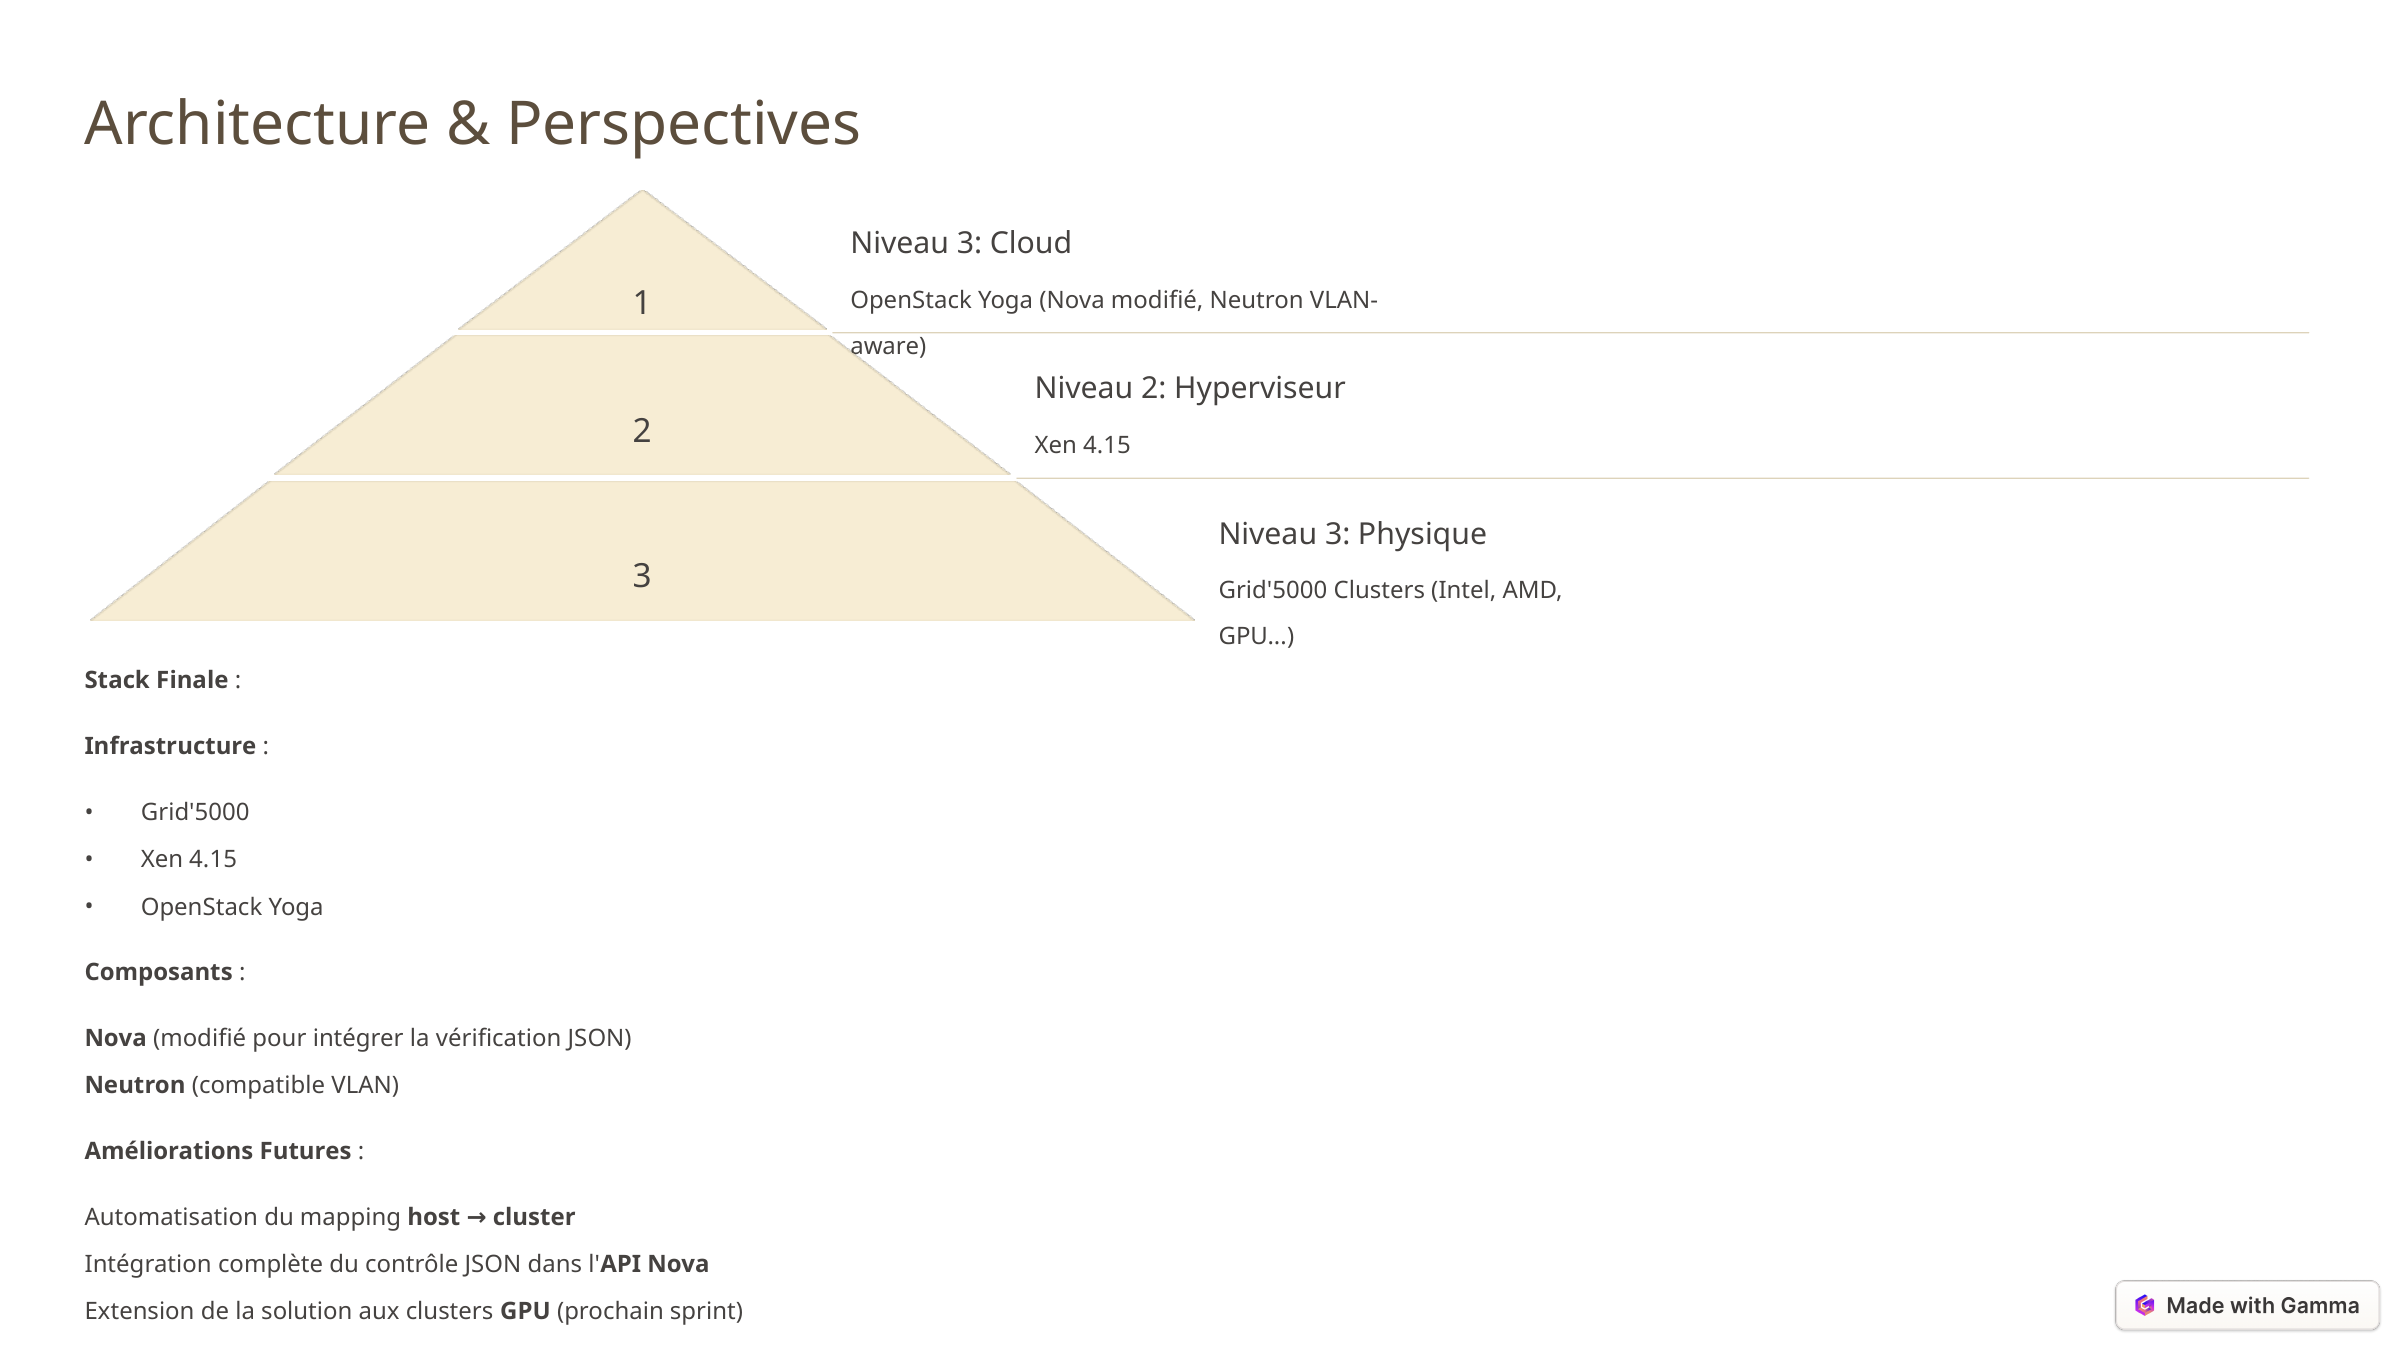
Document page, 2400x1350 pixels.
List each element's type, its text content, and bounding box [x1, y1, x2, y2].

text_box Grid'5000 Clusters (Intel, AMD, GPU...) [1218, 557, 1641, 597]
text_box Niveau 3: Cloud [850, 214, 1153, 253]
picture [2106, 1271, 2389, 1339]
text_box OpenStack Yoga (Nova modifié, Neutron VLAN-aware) [850, 266, 1453, 306]
text_box Infrastructure : [84, 713, 2316, 753]
text_box Nova (modifié pour intégrer la vérification JSON) [84, 1005, 2316, 1045]
picture [273, 335, 1011, 476]
text_box Grid'5000 [84, 779, 2316, 819]
text_box Xen 4.15 [1034, 412, 1382, 451]
text_box Améliorations Futures : [84, 1118, 2316, 1158]
text_box Intégration complète du contrôle JSON dans l'API Nova [84, 1231, 2316, 1271]
text_box Automatisation du mapping host → cluster [84, 1184, 2316, 1223]
text_box Stack Finale : [84, 647, 2316, 687]
text_box Neutron (compatible VLAN) [84, 1052, 2316, 1092]
text_box Architecture & Perspectives [84, 66, 938, 142]
text_box OpenStack Yoga [84, 873, 2316, 913]
picture [89, 480, 1195, 621]
text_box Niveau 2: Hyperviseur [1034, 359, 1382, 398]
text_box Xen 4.15 [84, 826, 2316, 866]
text_box Composants : [84, 939, 2316, 979]
picture [457, 190, 827, 330]
text_box Niveau 3: Physique [1218, 505, 1521, 544]
text_box Extension de la solution aux clusters GPU (prochain sprint) [84, 1278, 2316, 1318]
